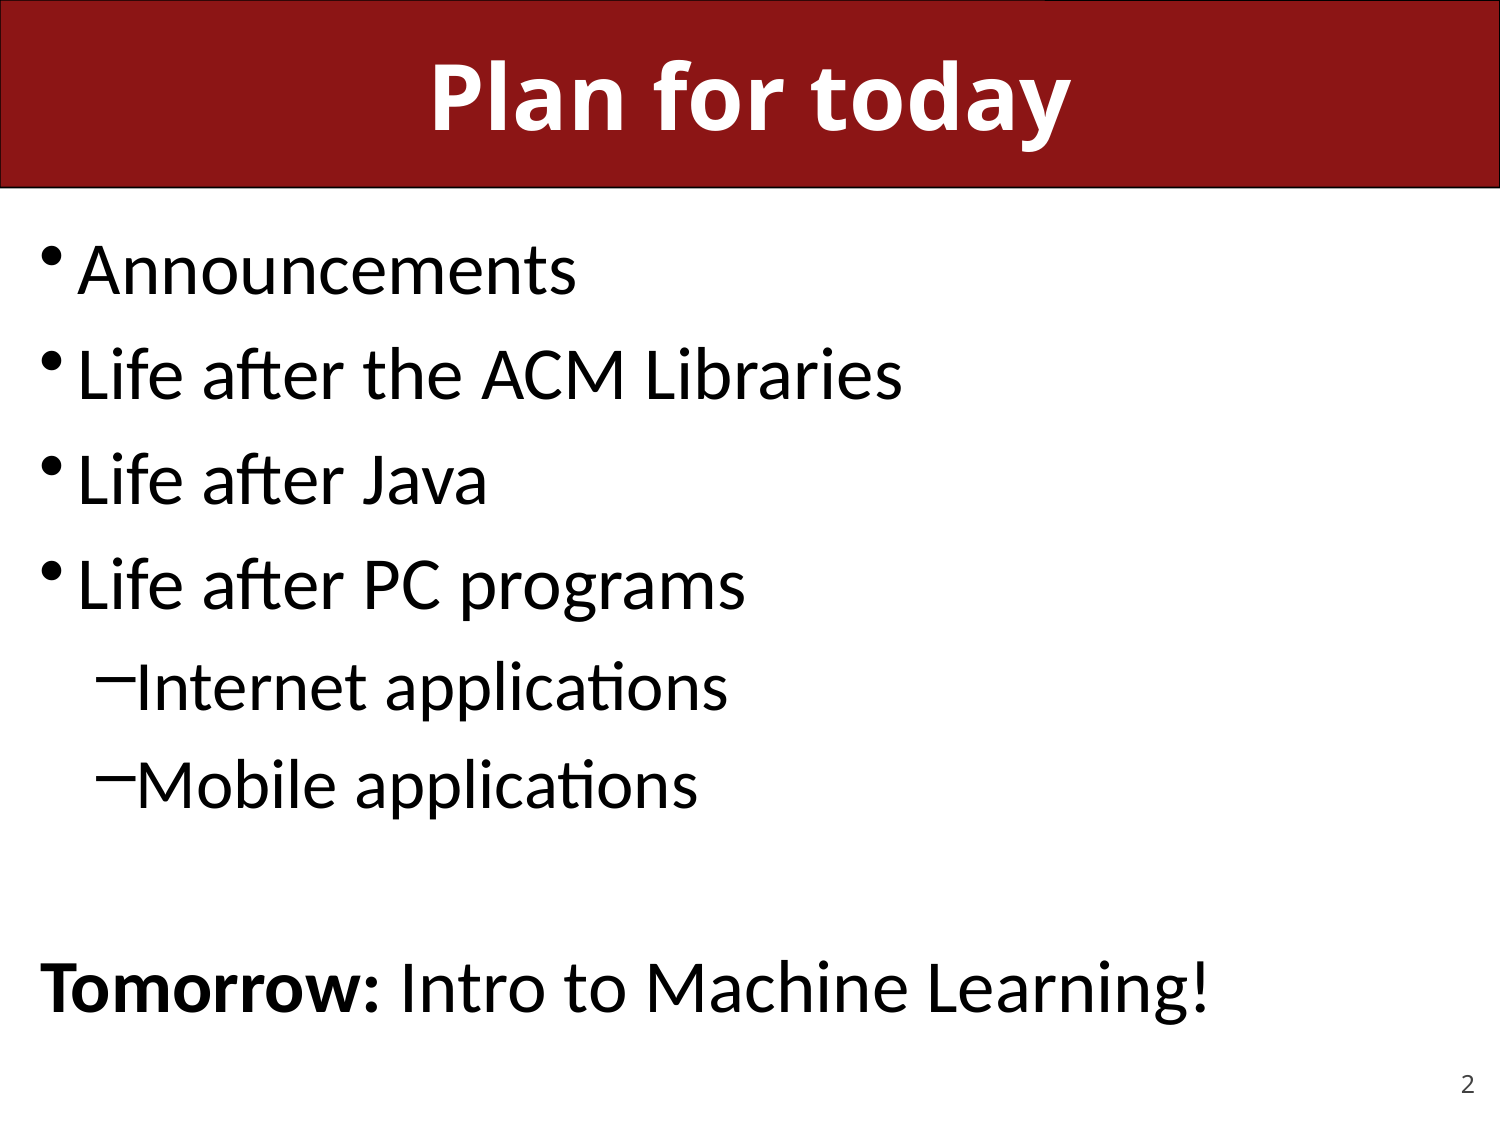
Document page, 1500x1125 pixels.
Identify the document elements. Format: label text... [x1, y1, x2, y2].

list Announcements Life after the ACM Libraries Life after Java Life after PC programs Internet applications Mobile applications Tomorrow: Intro to Machine Learning! [24, 212, 1475, 1063]
title Plan for today [75, 0, 1425, 188]
